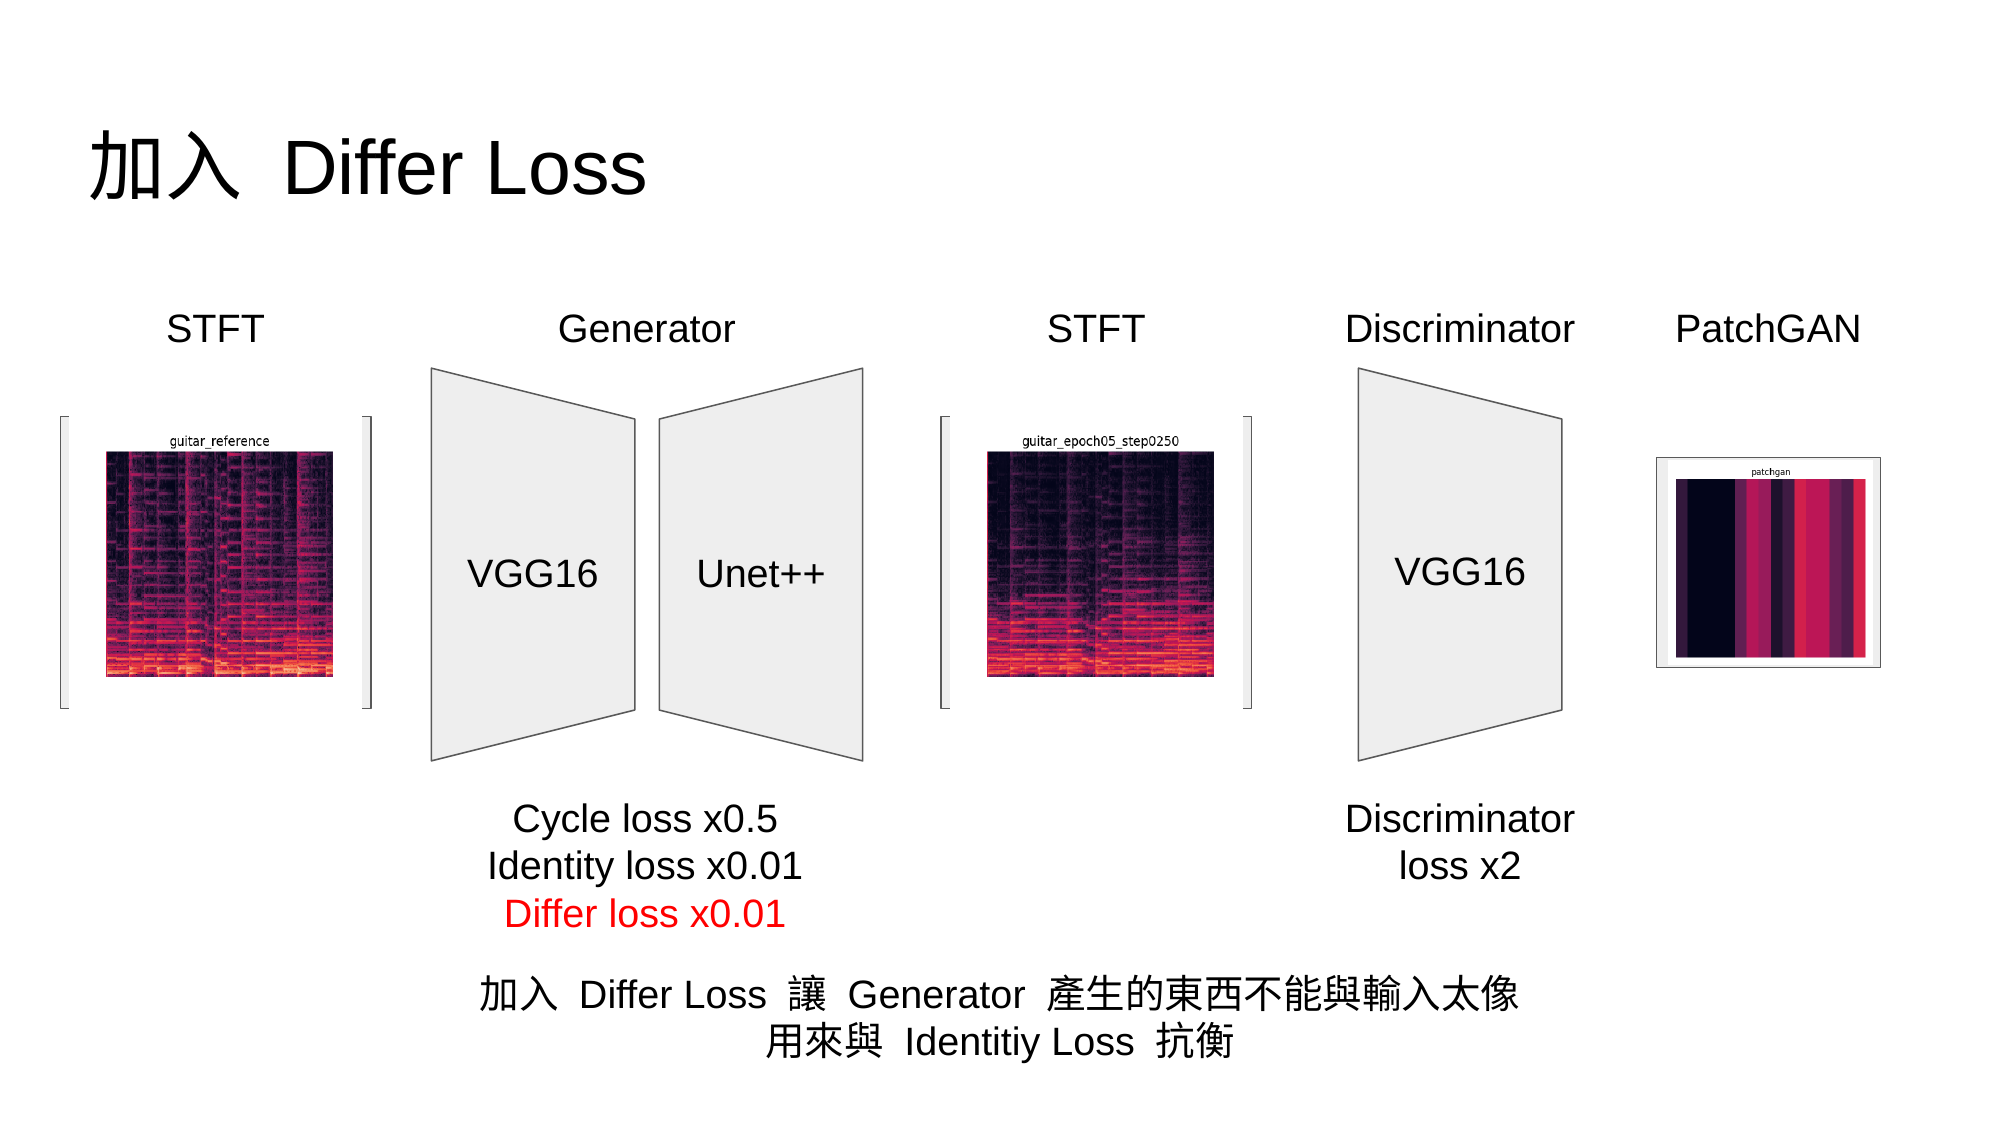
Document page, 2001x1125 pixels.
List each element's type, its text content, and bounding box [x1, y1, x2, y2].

picture [950, 416, 1243, 709]
text_box STFT [996, 282, 1197, 357]
text_box Unet++ [660, 527, 862, 602]
text_box [941, 416, 949, 709]
text_box Discriminator loss x2 [1304, 772, 1616, 899]
text_box STFT [115, 282, 316, 357]
text_box VGG16 [1360, 525, 1561, 600]
text_box [431, 368, 635, 761]
text_box Cycle loss x0.5 Identity loss x0.01 Differ loss x0.01 [429, 772, 861, 946]
picture [1668, 460, 1873, 665]
text_box 加入 Differ Loss 讓 Generator 產生的東西不能與輸入太像 用來與 Identitiy Loss 抗衡 [216, 948, 1784, 1125]
text_box VGG16 [432, 527, 634, 602]
text_box Discriminator [1317, 282, 1603, 357]
text_box [1358, 368, 1562, 761]
text_box PatchGAN [1648, 282, 1888, 357]
text_box [659, 368, 863, 761]
title 加入 Differ Loss [68, 97, 1932, 223]
text_box [1656, 457, 1881, 668]
text_box Generator [431, 282, 863, 357]
text_box [1243, 416, 1252, 709]
text_box [60, 416, 68, 709]
picture [69, 416, 362, 709]
text_box [362, 416, 371, 709]
